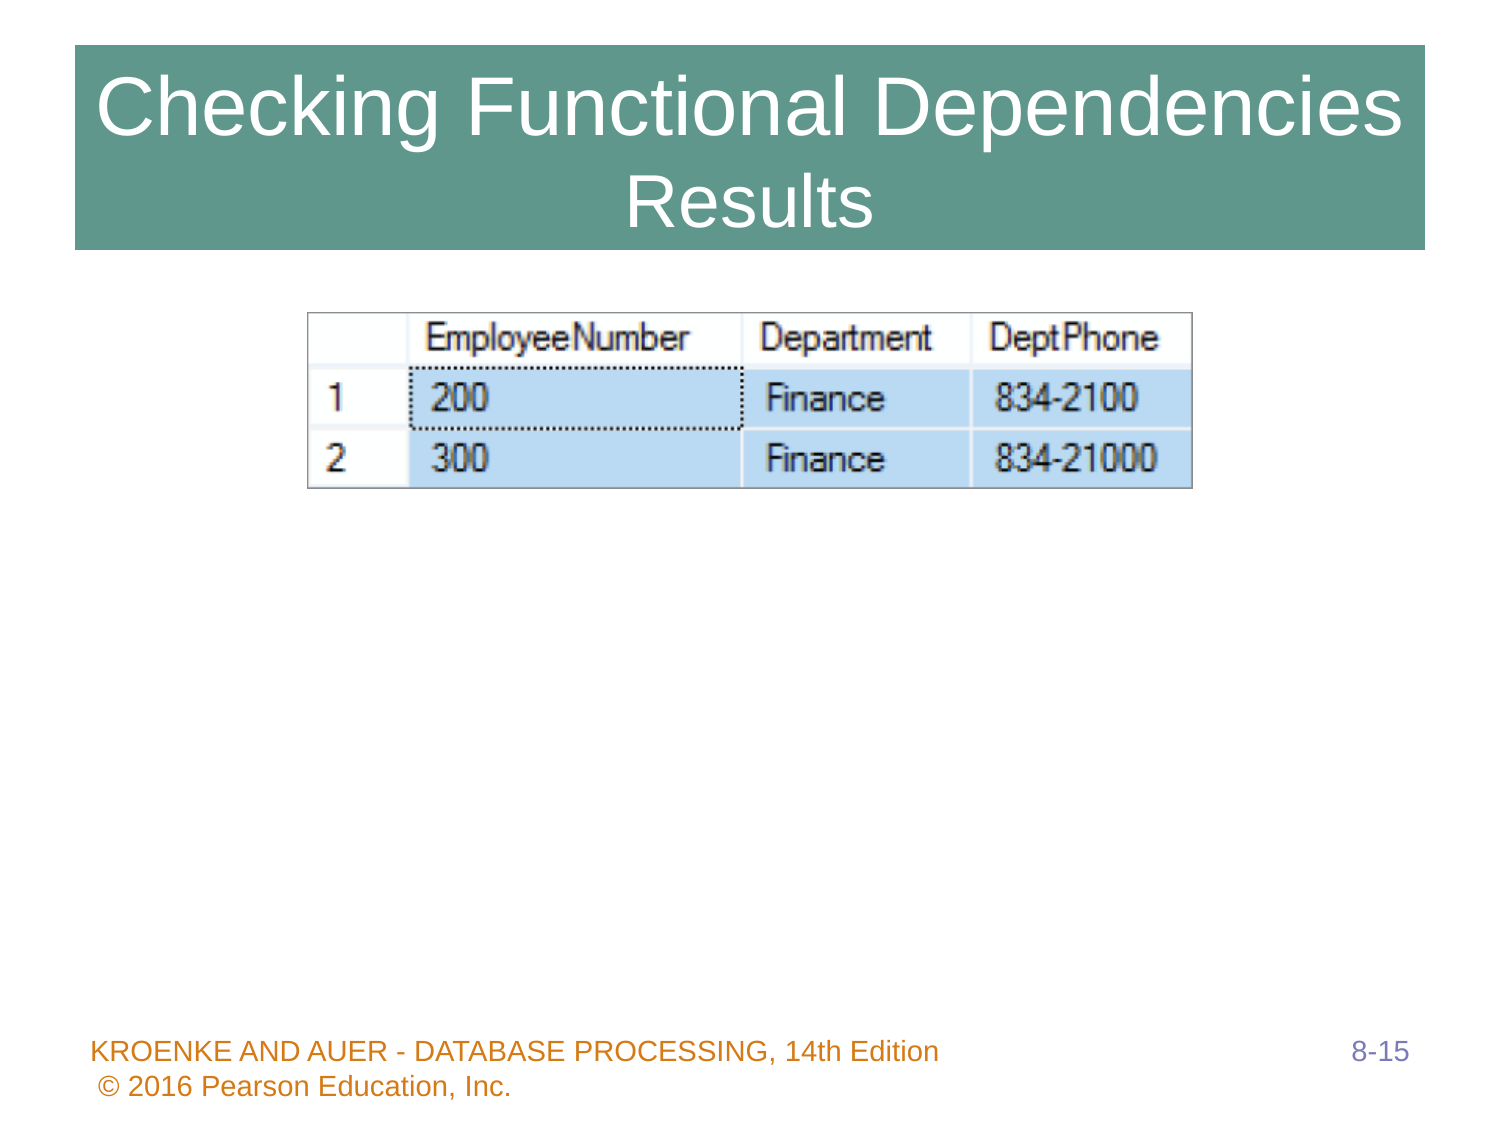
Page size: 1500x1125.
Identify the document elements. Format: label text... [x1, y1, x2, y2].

title Checking Functional Dependencies Results [74, 44, 1426, 251]
picture [307, 312, 1193, 490]
slide_number 8-15 [1074, 1024, 1426, 1103]
footer KROENKE AND AUER - DATABASE PROCESSING, 14th Edition © 2016 Pearson Education, Inc. [74, 1024, 963, 1104]
